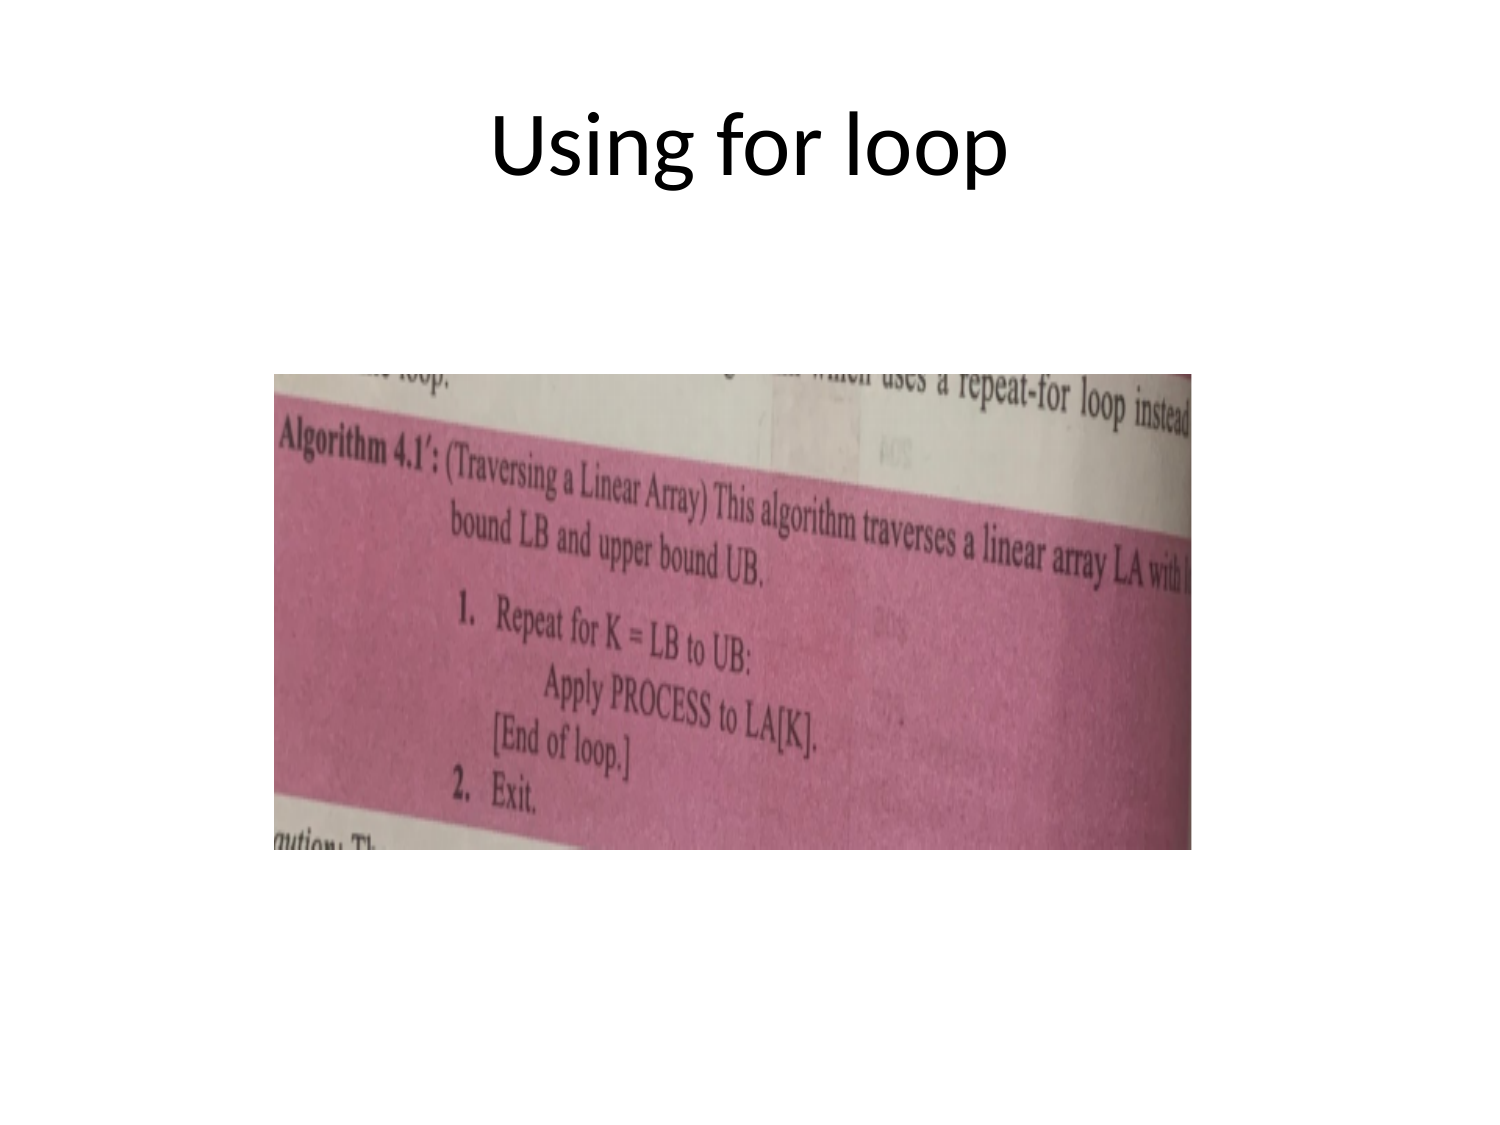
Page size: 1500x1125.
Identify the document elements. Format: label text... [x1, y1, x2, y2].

picture [273, 374, 1226, 851]
title Using for loop [75, 45, 1425, 233]
